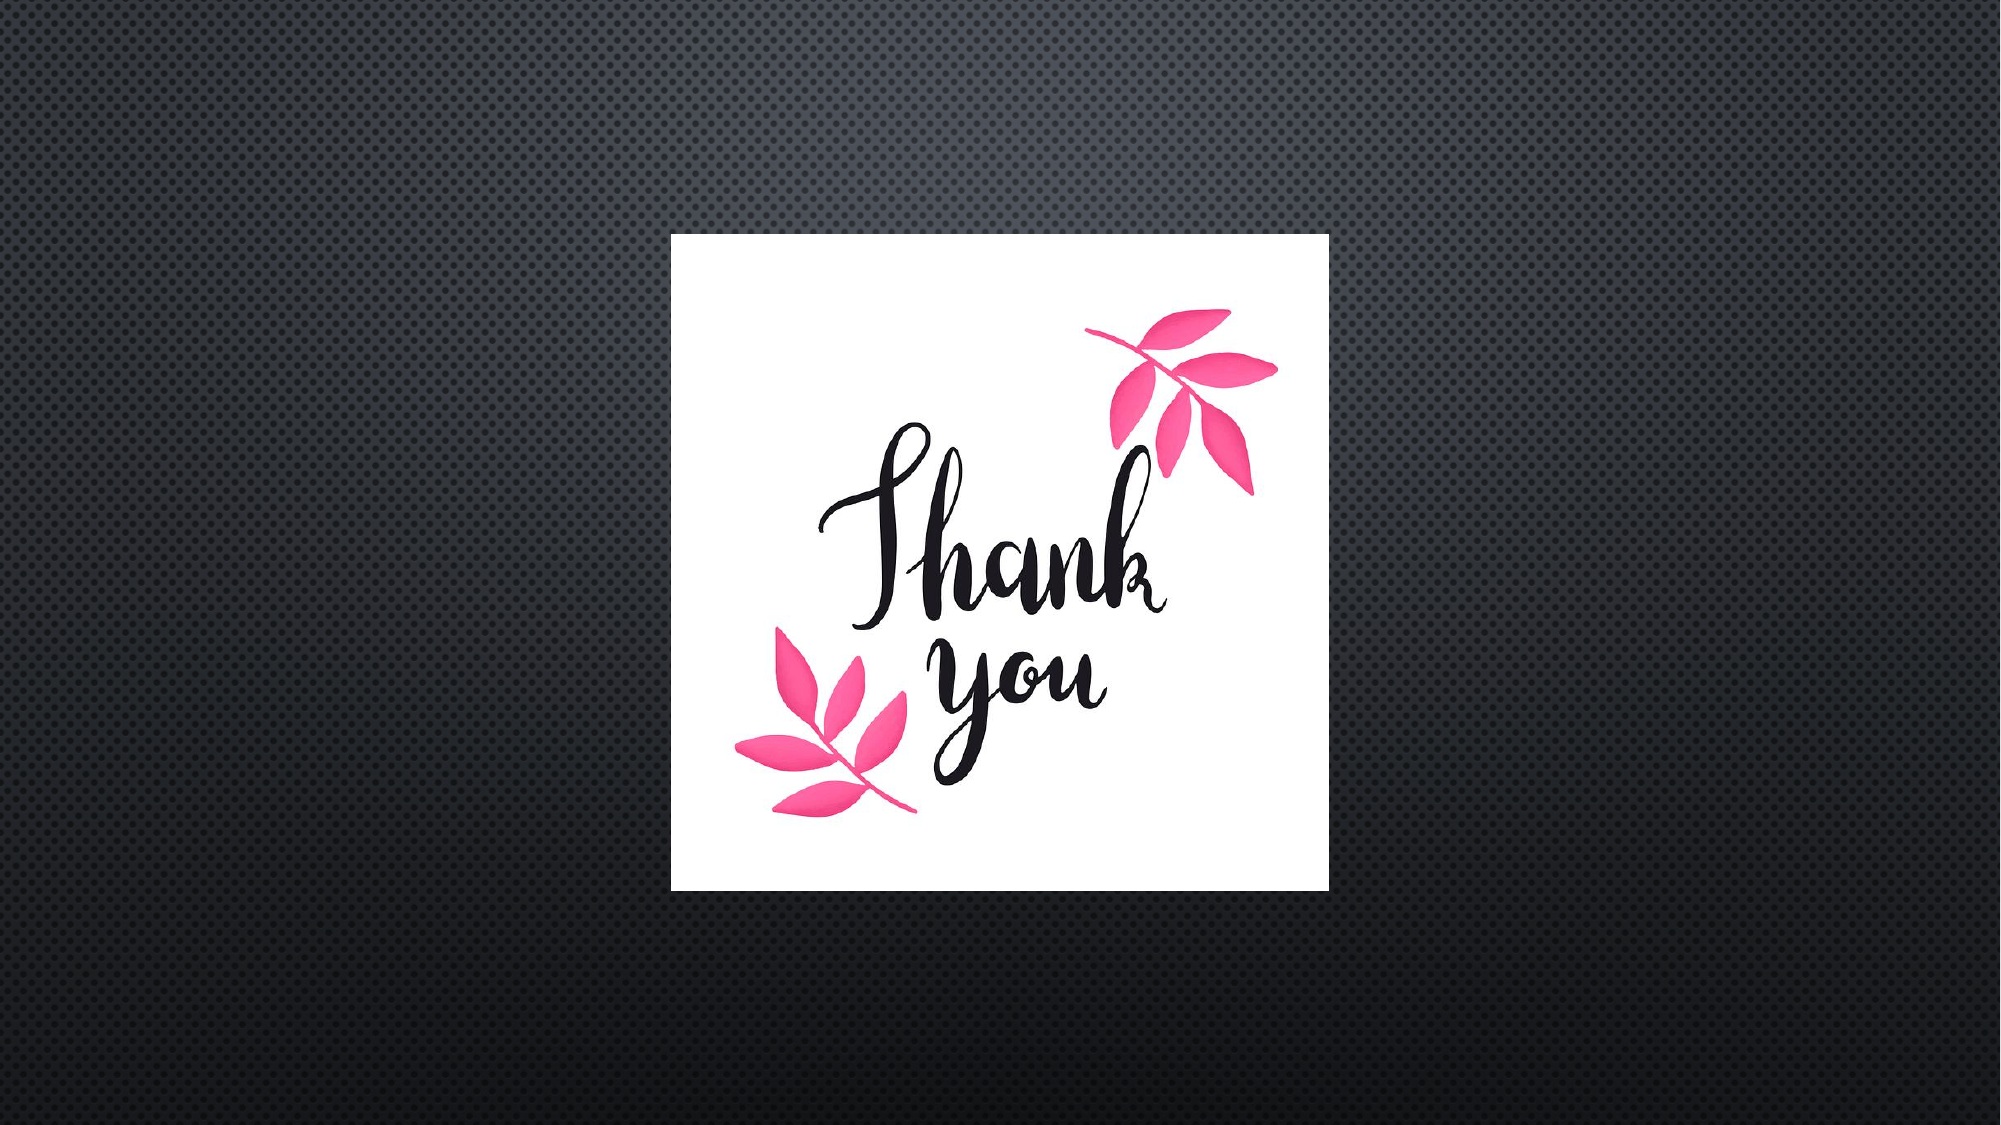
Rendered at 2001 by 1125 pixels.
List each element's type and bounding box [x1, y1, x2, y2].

picture [671, 234, 1329, 891]
